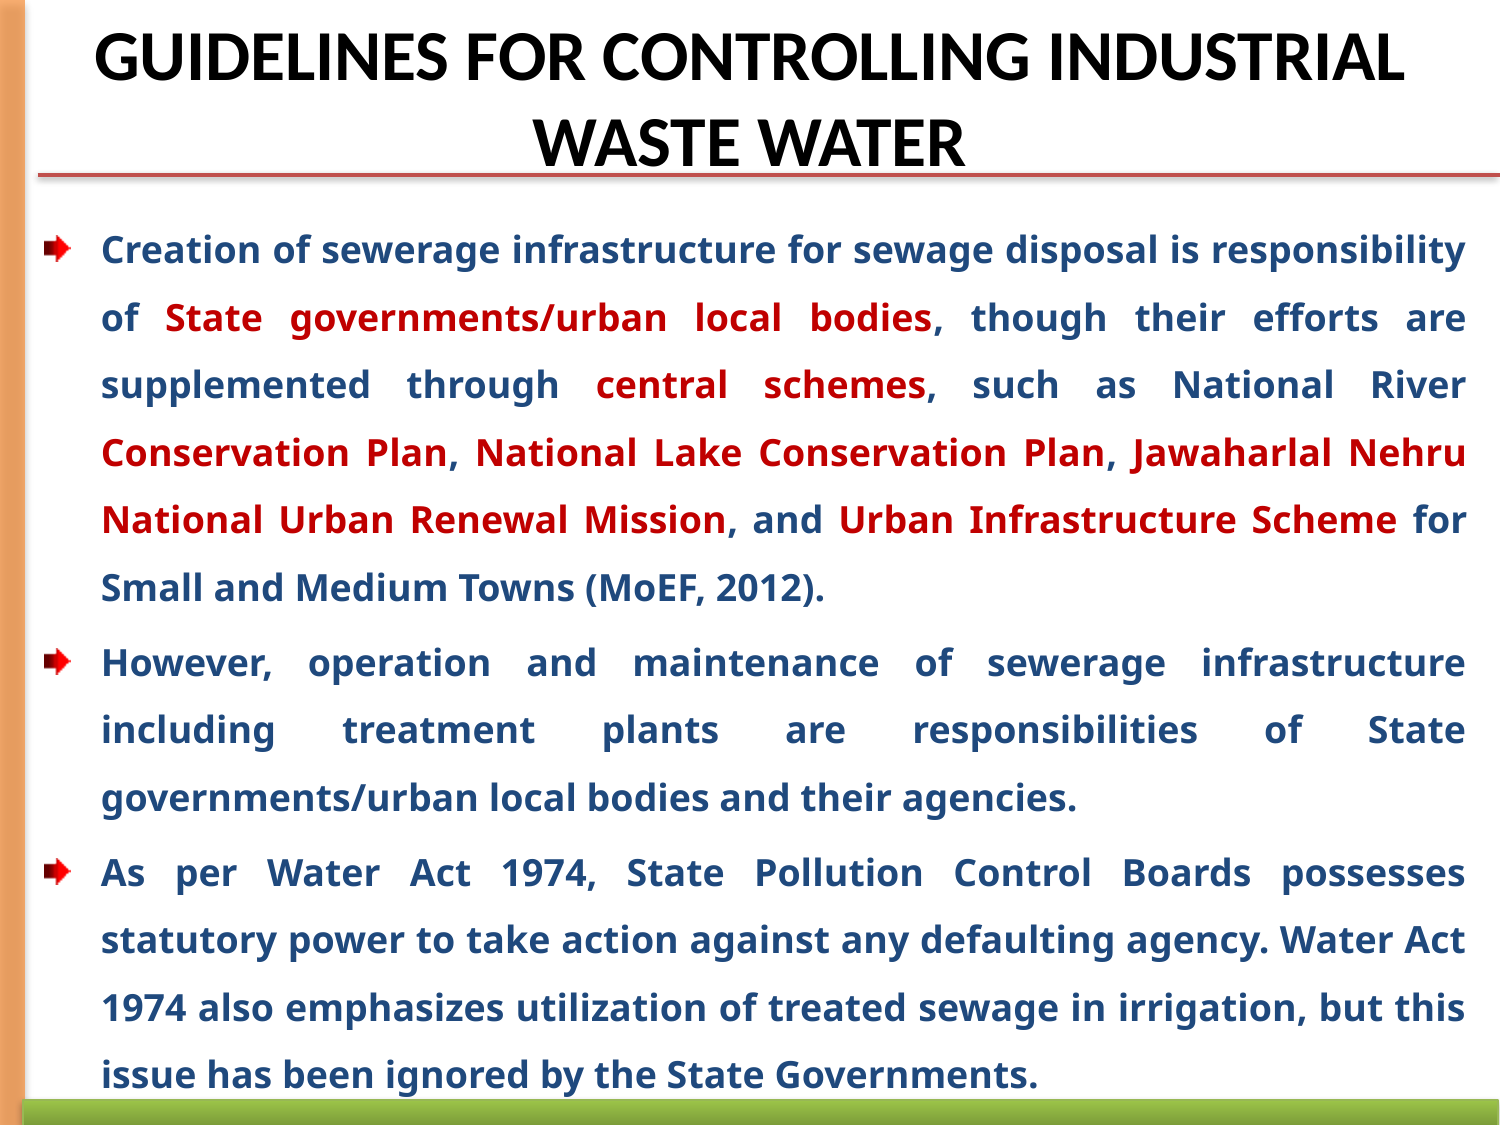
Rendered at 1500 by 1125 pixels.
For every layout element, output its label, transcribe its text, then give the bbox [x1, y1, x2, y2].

picture [44, 858, 71, 885]
list Creation of sewerage infrastructure for sewage disposal is responsibility of State governments/urban local bodies, though their efforts are supplemented through central schemes, such as National River Conservation Plan, National Lake Conservation Plan, Jawaharlal Nehru National Urban Renewal Mission, and Urban Infrastructure Scheme for Small and Medium Towns (MoEF, 2012). However, operation and maintenance of sewerage infrastructure including treatment plants are responsibilities of State governments/urban local bodies and their agencies. As per Water Act 1974, State Pollution Control Boards possesses statutory power to take action against any defaulting agency. Water Act 1974 also emphasizes utilization of treated sewage in irrigation, but this issue has been ignored by the State Governments. [29, 196, 1483, 976]
title GUIDELINES FOR CONTROLLING INDUSTRIAL WASTE WATER [75, 1, 1425, 189]
picture [44, 235, 71, 262]
picture [44, 648, 71, 675]
